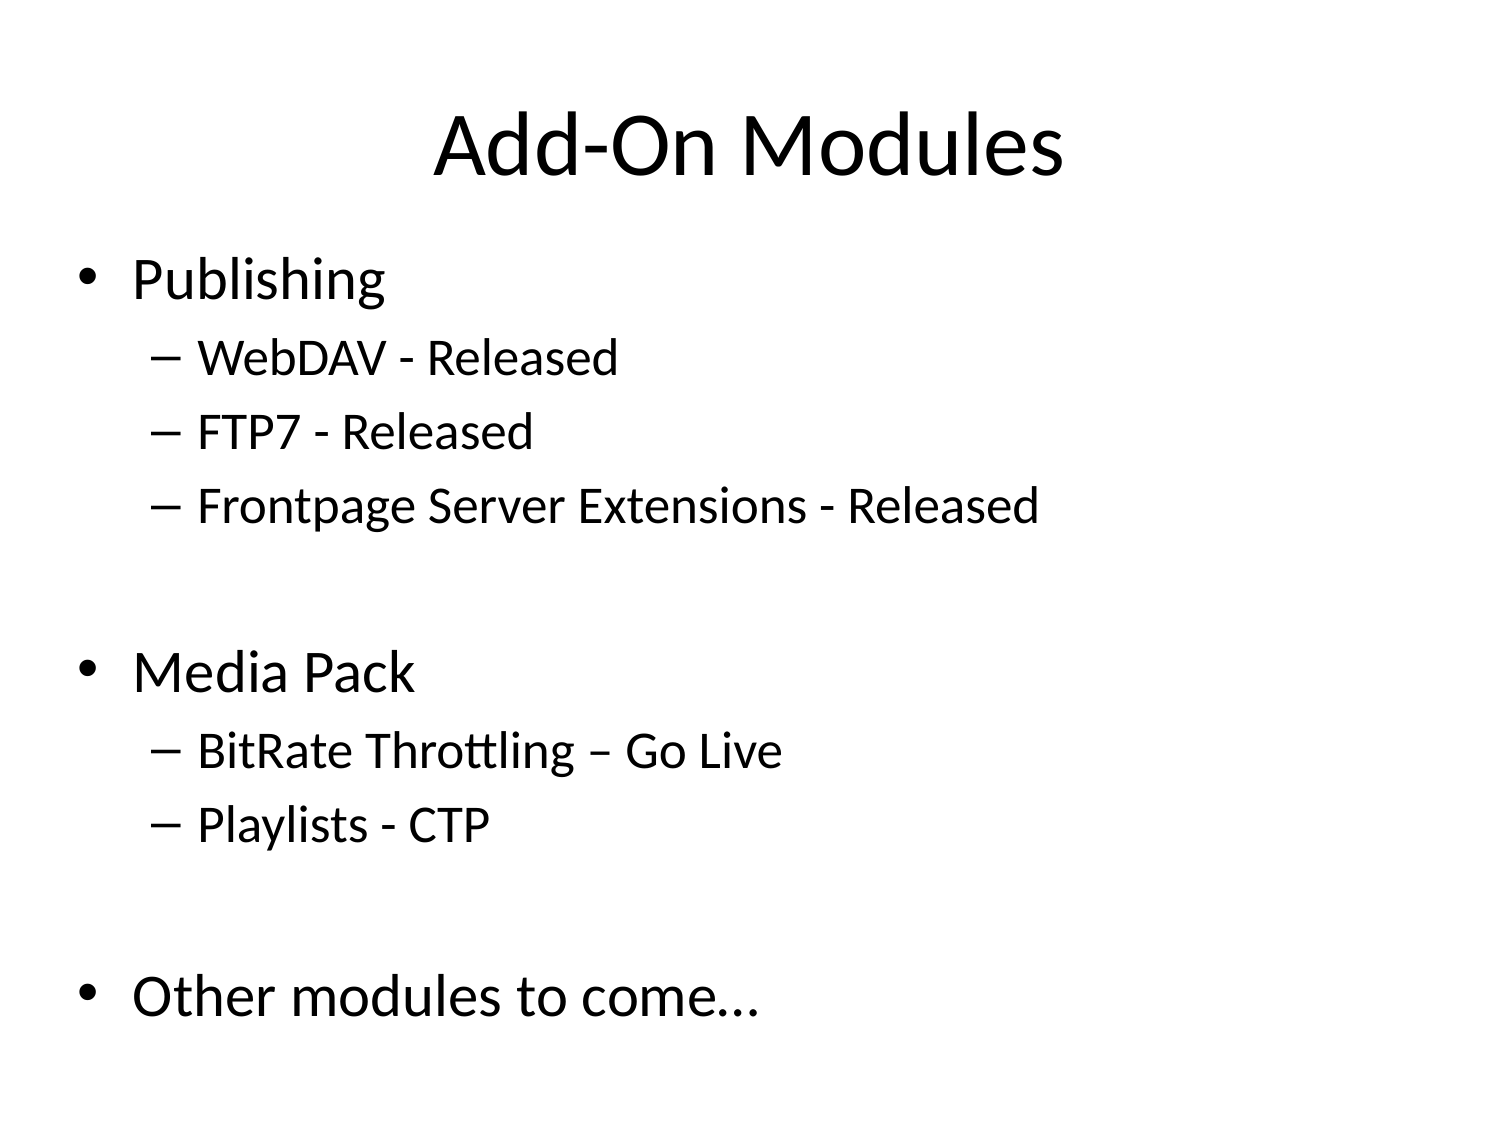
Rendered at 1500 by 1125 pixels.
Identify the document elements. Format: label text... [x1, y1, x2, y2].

title Add-On Modules [75, 45, 1425, 231]
list Publishing WebDAV - Released FTP7 - Released Frontpage Server Extensions - Released Media Pack BitRate Throttling – Go Live Playlists - CTP Other modules to come… [62, 231, 1438, 1038]
